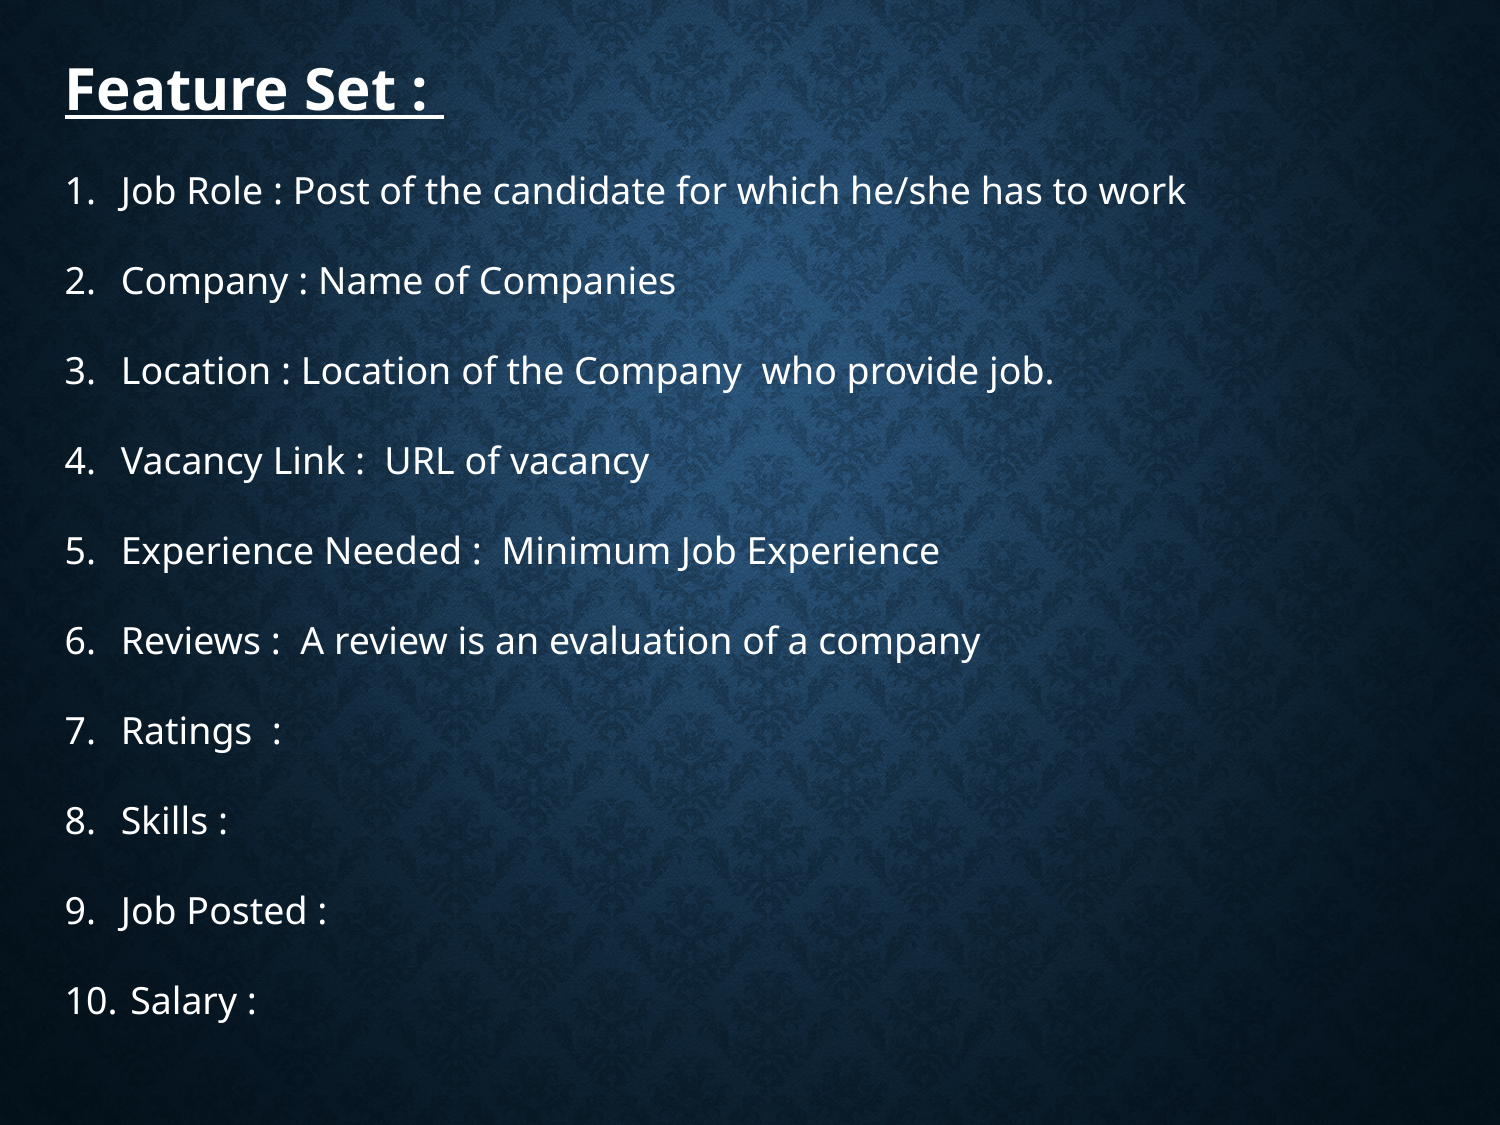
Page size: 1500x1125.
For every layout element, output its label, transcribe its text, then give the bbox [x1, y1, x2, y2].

text_box Feature Set : Job Role : Post of the candidate for which he/she has to work Company : Name of Companies Location : Location of the Company who provide job. Vacancy Link : URL of vacancy Experience Needed : Minimum Job Experience Reviews : A review is an evaluation of a company Ratings : Skills : Job Posted : Salary : [49, 44, 1451, 1125]
